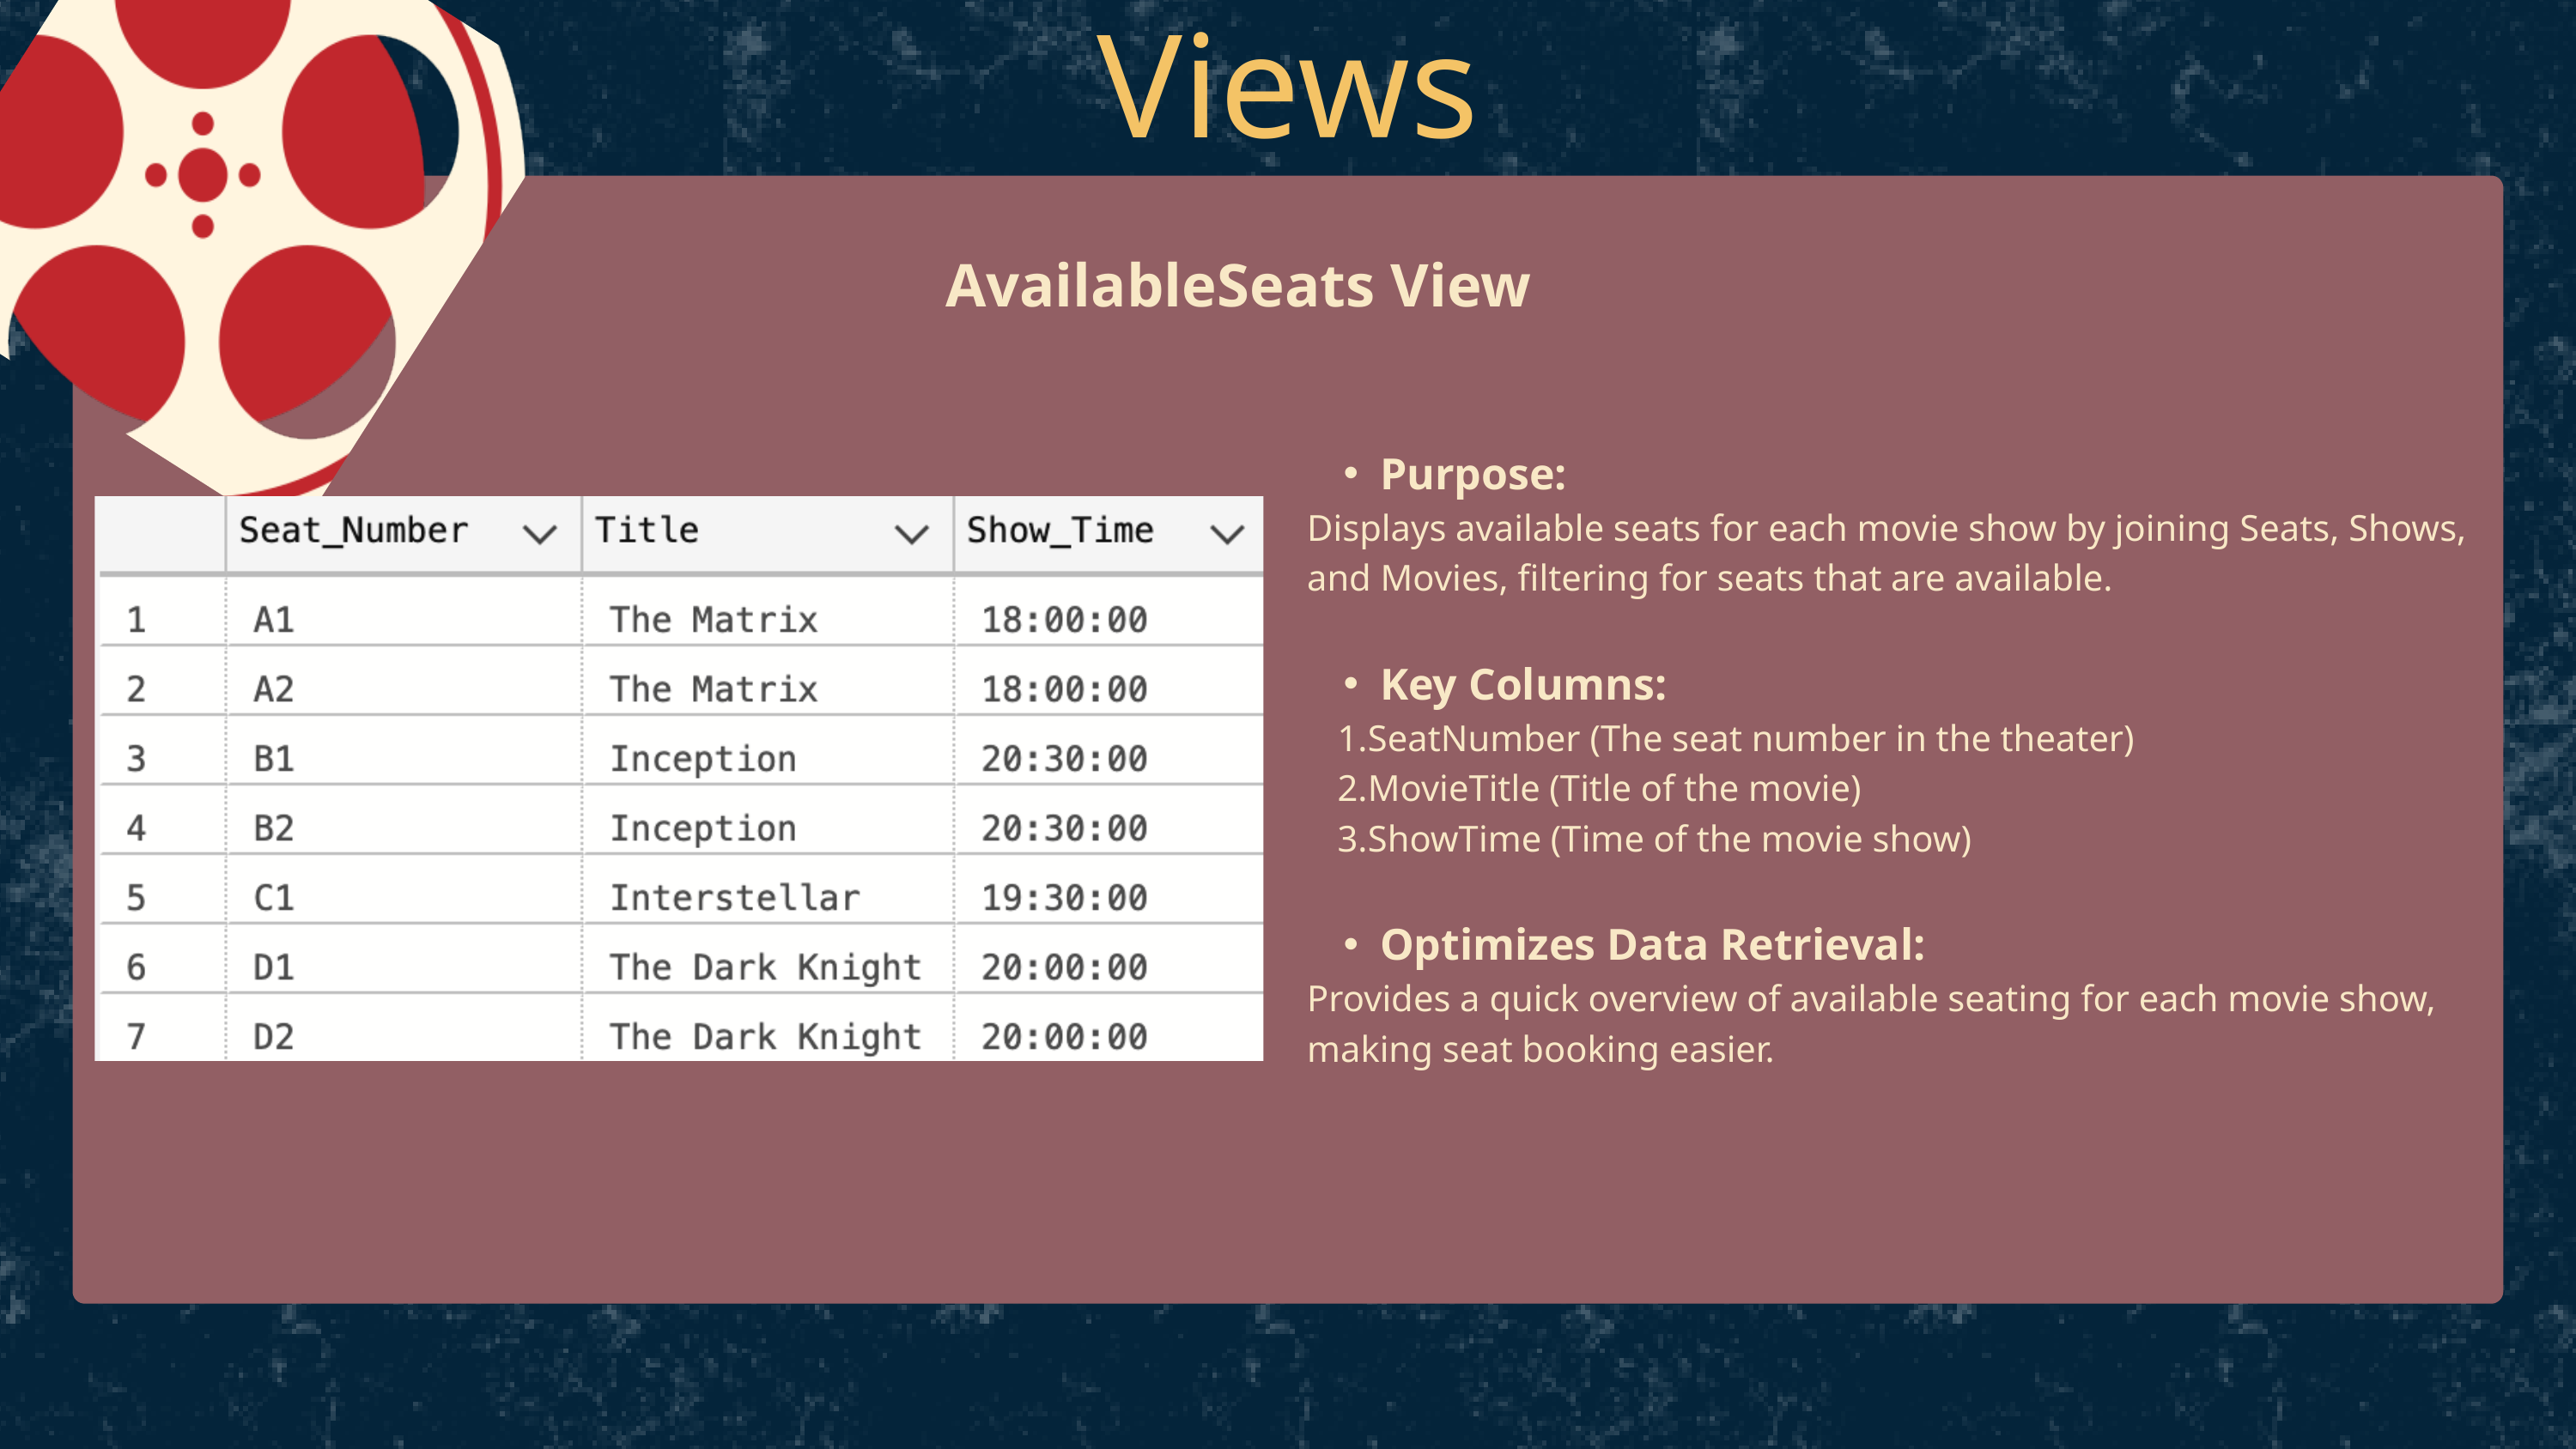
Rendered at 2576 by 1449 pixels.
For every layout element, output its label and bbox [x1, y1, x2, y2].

text_box [72, 175, 2504, 1304]
text_box [0, 0, 2576, 1449]
